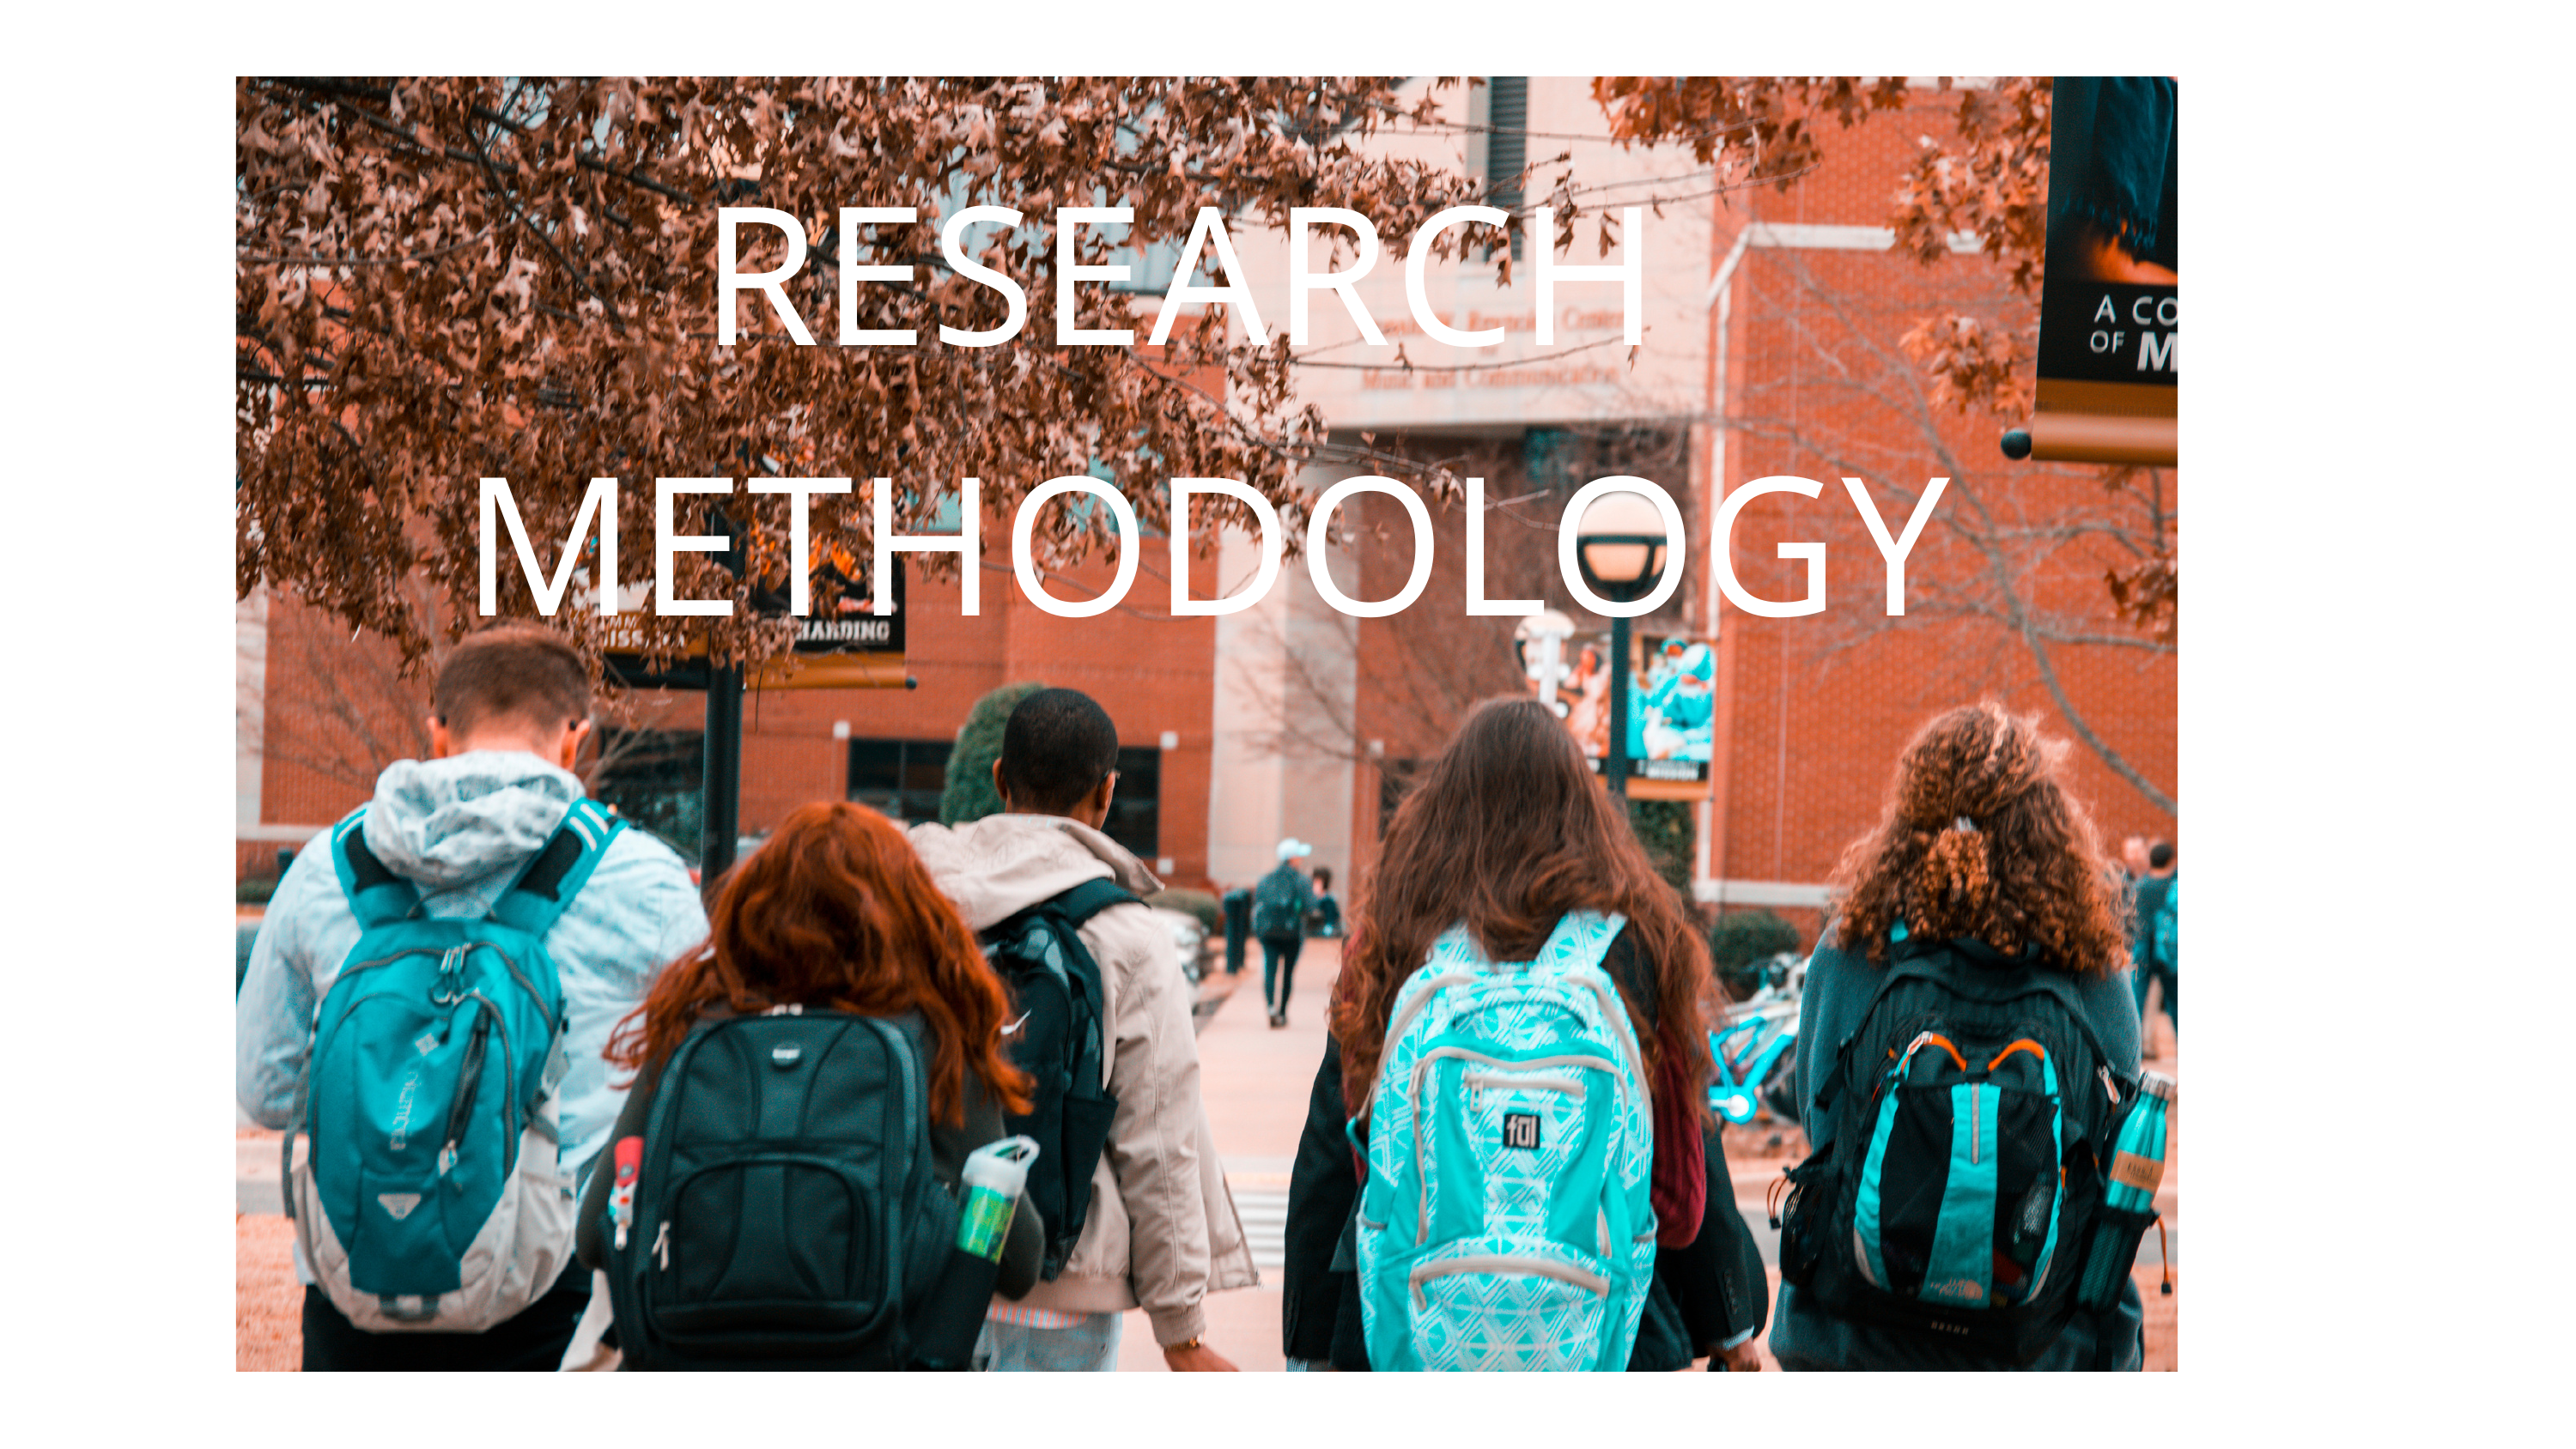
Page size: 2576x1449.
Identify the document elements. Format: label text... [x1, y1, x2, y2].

text_box [235, 76, 2178, 1372]
text_box RESEARCH METHODOLOGY [426, 113, 1988, 654]
